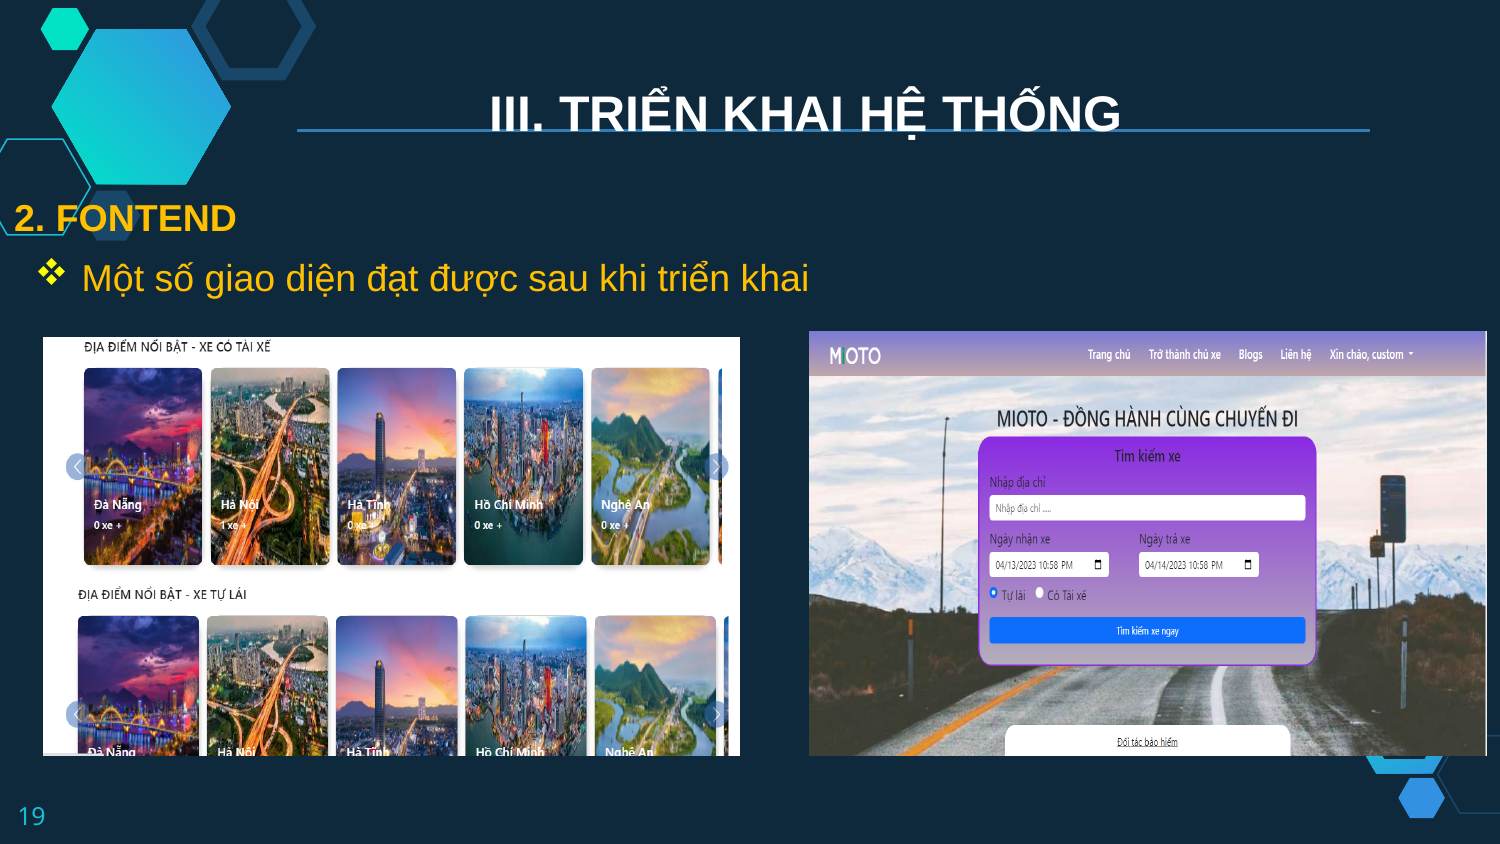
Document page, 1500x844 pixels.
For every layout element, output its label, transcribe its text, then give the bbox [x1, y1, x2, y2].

picture [42, 336, 740, 756]
slide_number 19 [2, 785, 93, 844]
text_box Một số giao diện đạt được sau khi triển khai [20, 247, 1075, 307]
picture [809, 331, 1488, 756]
text_box III. TRIỂN KHAI HỆ THỐNG [474, 13, 1192, 113]
text_box 2. FONTEND [0, 186, 595, 247]
